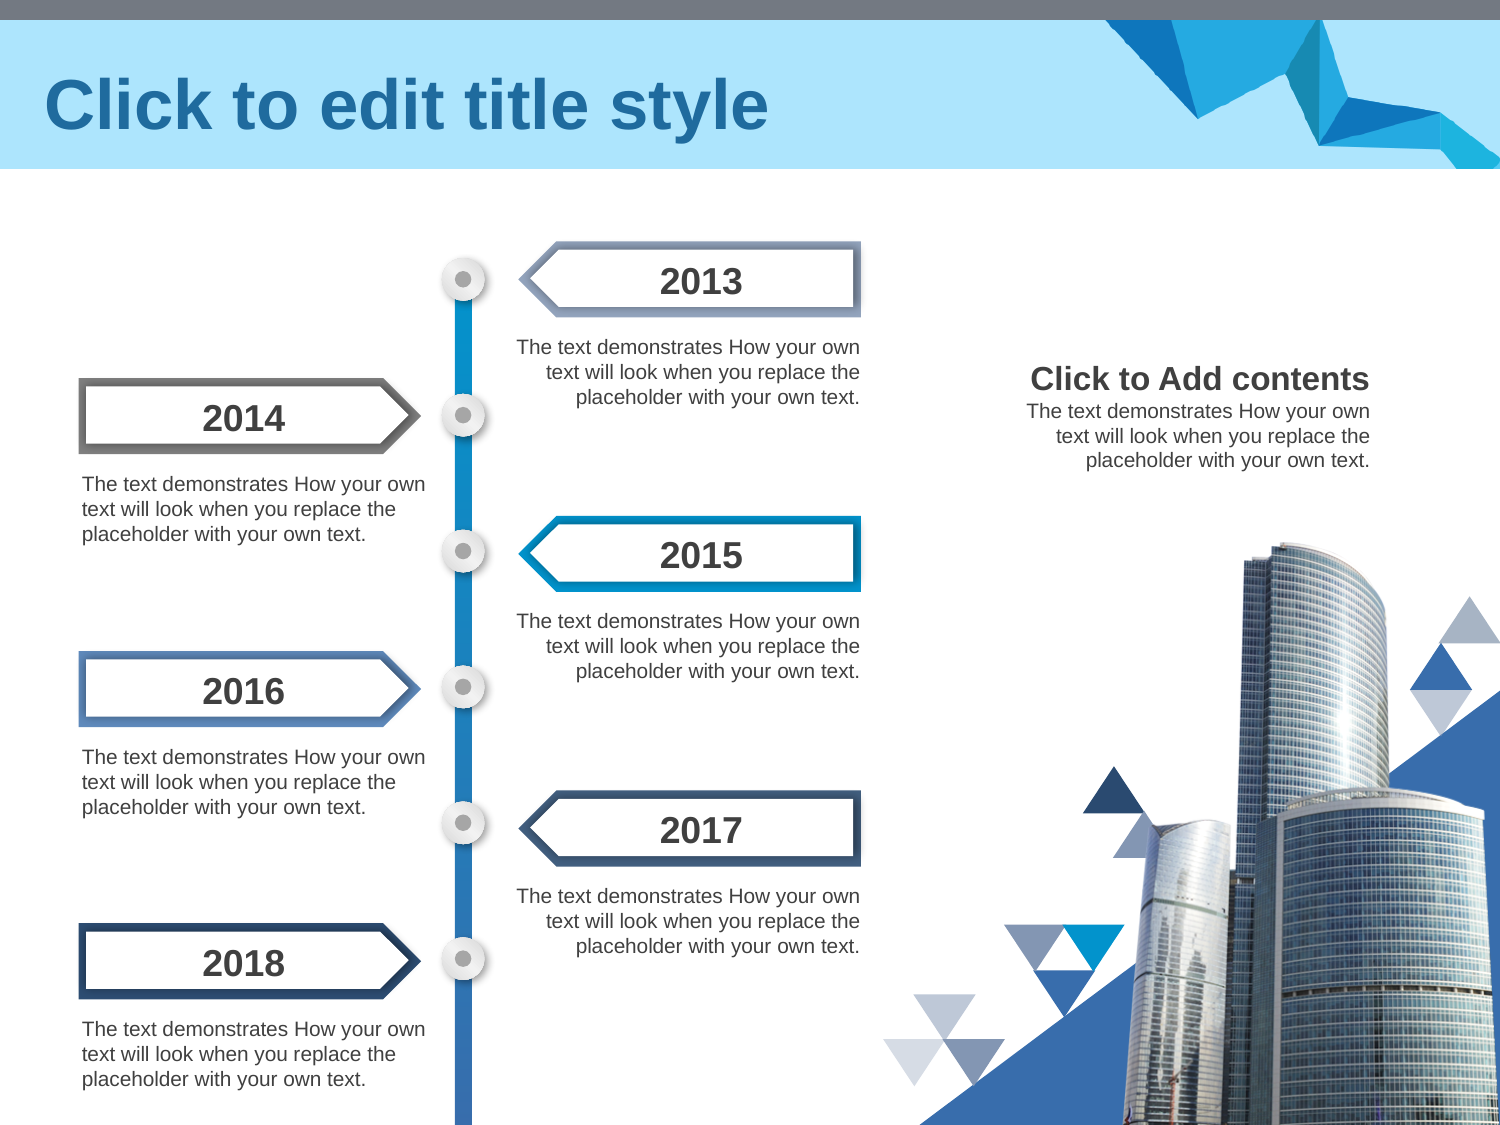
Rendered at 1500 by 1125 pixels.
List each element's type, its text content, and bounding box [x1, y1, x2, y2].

text_box [453, 990, 474, 1125]
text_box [78, 650, 422, 728]
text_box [78, 377, 422, 455]
text_box [453, 446, 474, 528]
text_box The text demonstrates How your own text will look when you replace the placeholder with your own text. [490, 875, 875, 966]
text_box The text demonstrates How your own text will look when you replace the placeholder with your own text. [67, 462, 452, 553]
text_box The text demonstrates How your own text will look when you replace the placeholder with your own text. [67, 1008, 452, 1098]
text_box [518, 790, 862, 867]
text_box The text demonstrates How your own text will look when you replace the placeholder with your own text. [490, 600, 875, 691]
picture [1122, 542, 1500, 1125]
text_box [441, 937, 485, 981]
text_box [441, 665, 485, 709]
text_box [453, 854, 474, 935]
text_box Click to Add contents The text demonstrates How your own text will look when you replace the placeholder with your own text. [986, 349, 1385, 480]
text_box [518, 515, 862, 593]
text_box [453, 582, 474, 664]
title Click to edit title style [29, 25, 1059, 177]
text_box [441, 529, 485, 573]
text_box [441, 257, 485, 301]
text_box [453, 718, 474, 799]
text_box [518, 241, 862, 318]
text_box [78, 922, 422, 1000]
text_box The text demonstrates How your own text will look when you replace the placeholder with your own text. [490, 326, 875, 416]
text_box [441, 801, 485, 845]
picture [0, 0, 1500, 169]
text_box The text demonstrates How your own text will look when you replace the placeholder with your own text. [67, 736, 452, 826]
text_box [882, 596, 1117, 1125]
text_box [441, 393, 485, 437]
text_box [453, 310, 474, 392]
